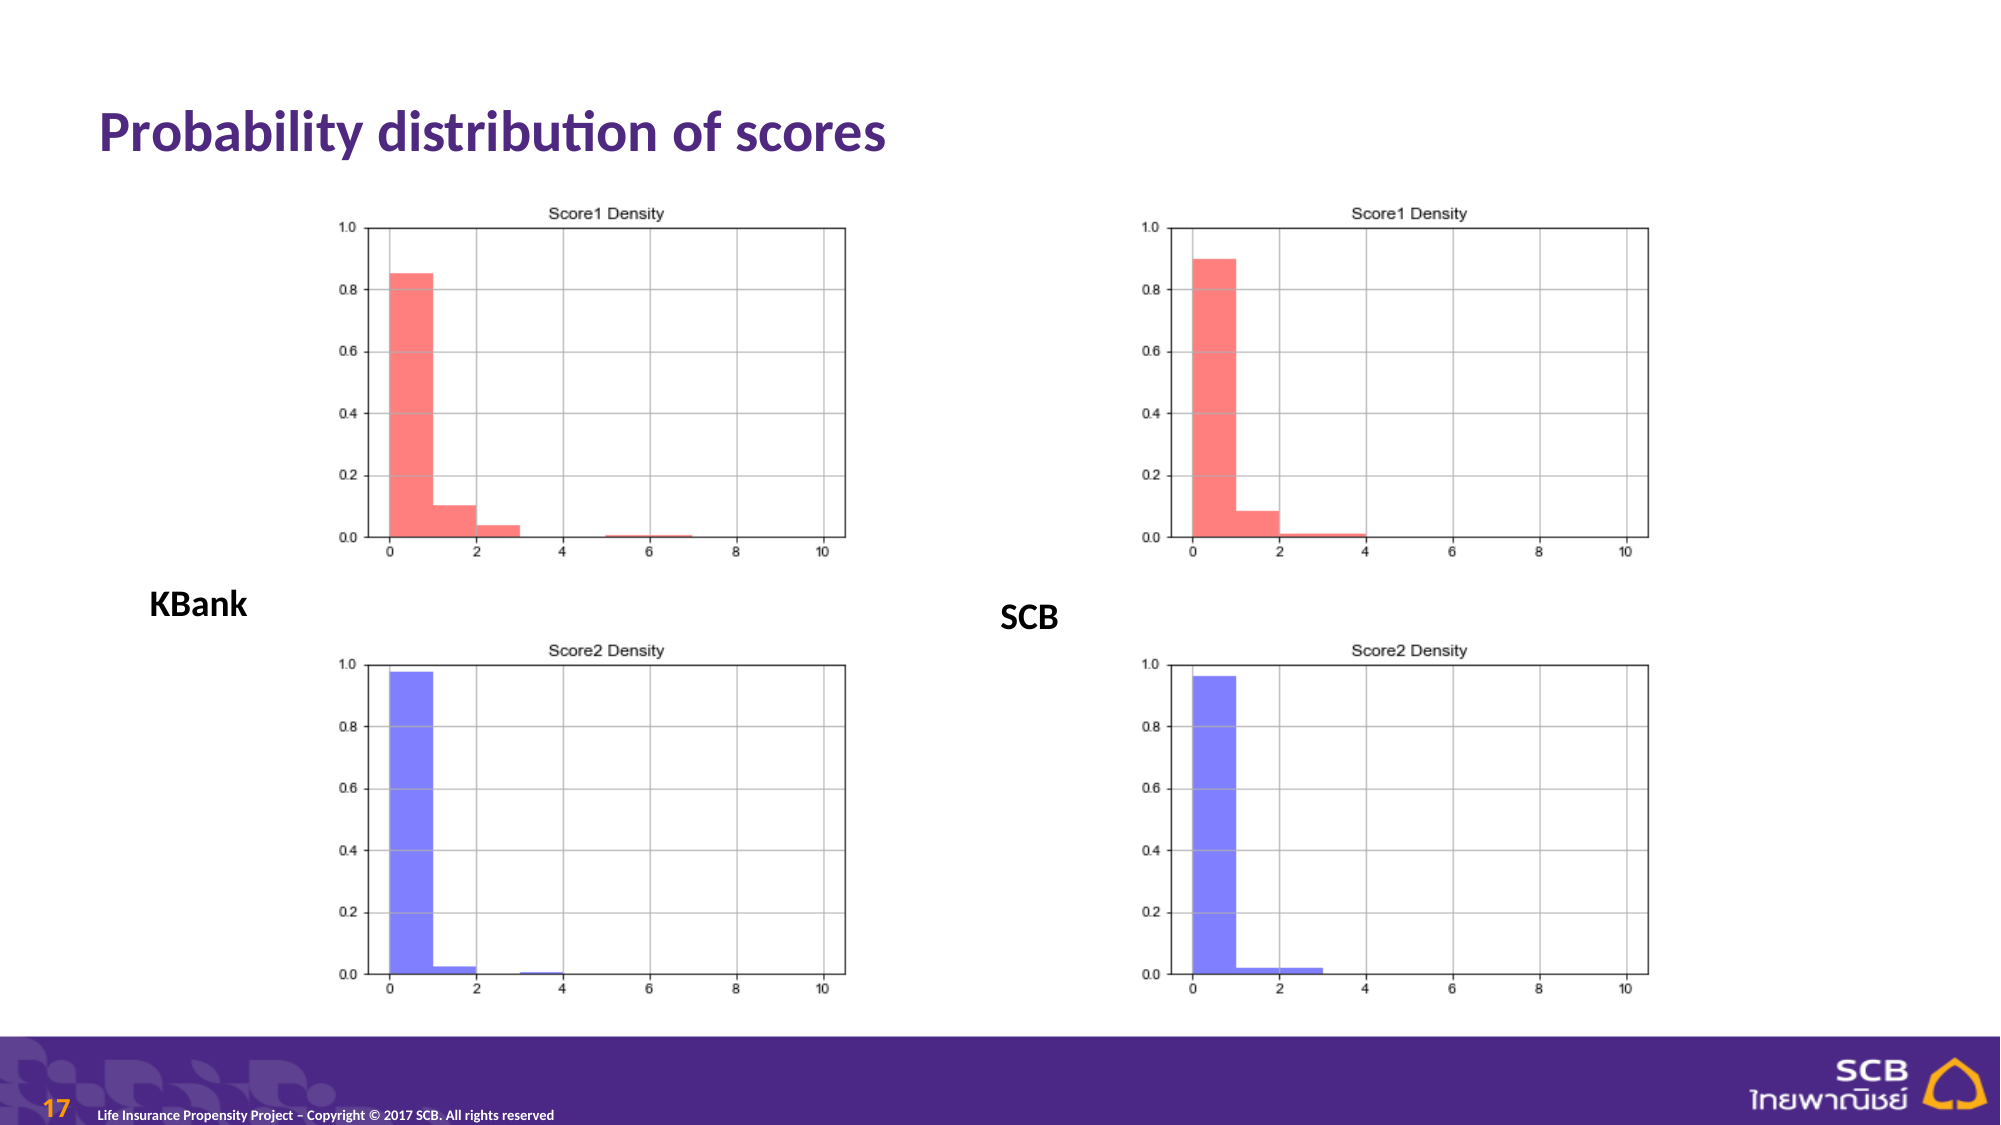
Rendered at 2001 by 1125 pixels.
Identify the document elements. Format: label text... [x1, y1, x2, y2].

text_box KBank [135, 571, 352, 631]
picture [0, 614, 2000, 1125]
text_box SCB [985, 584, 1203, 645]
picture [1093, 177, 1709, 588]
title Probability distribution of scores [99, 62, 1901, 164]
picture [291, 177, 907, 588]
